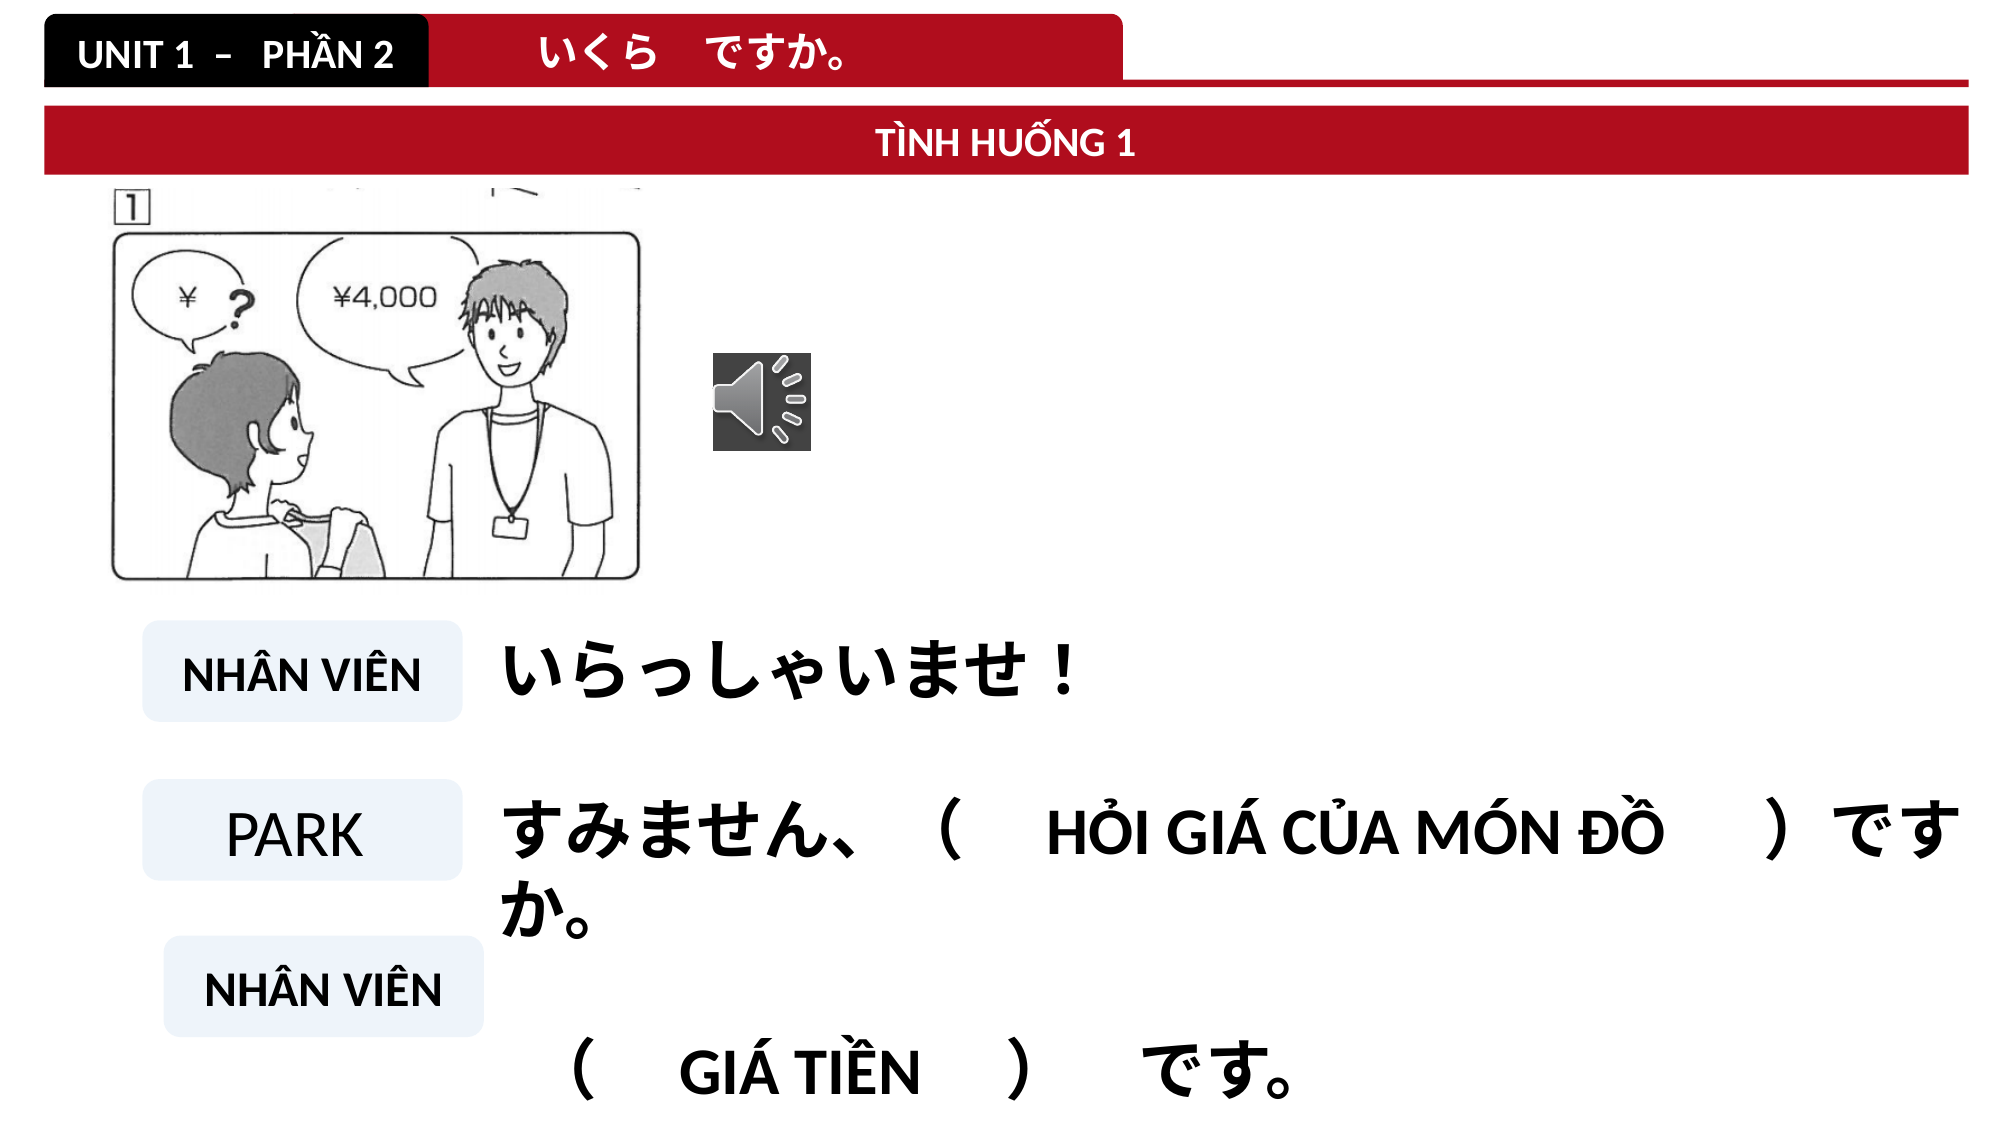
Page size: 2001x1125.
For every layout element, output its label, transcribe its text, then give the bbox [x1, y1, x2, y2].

text_box PARK [142, 779, 463, 881]
picture [711, 352, 812, 453]
picture [432, 114, 788, 184]
picture [90, 188, 648, 595]
text_box UNIT 1 – PHẦN 2 [43, 12, 430, 89]
text_box いくら ですか。 [418, 12, 1124, 87]
text_box NHÂN VIÊN [163, 935, 484, 1038]
text_box いらっしゃいませ！ すみません、（ HỎI GIÁ CỦA MÓN ĐỒ ）ですか。 （ GIÁ TIỀN ） です。 [483, 620, 2000, 1115]
text_box [430, 79, 1970, 88]
text_box TÌNH HUỐNG 1 [43, 105, 1970, 176]
text_box NHÂN VIÊN [142, 620, 463, 722]
